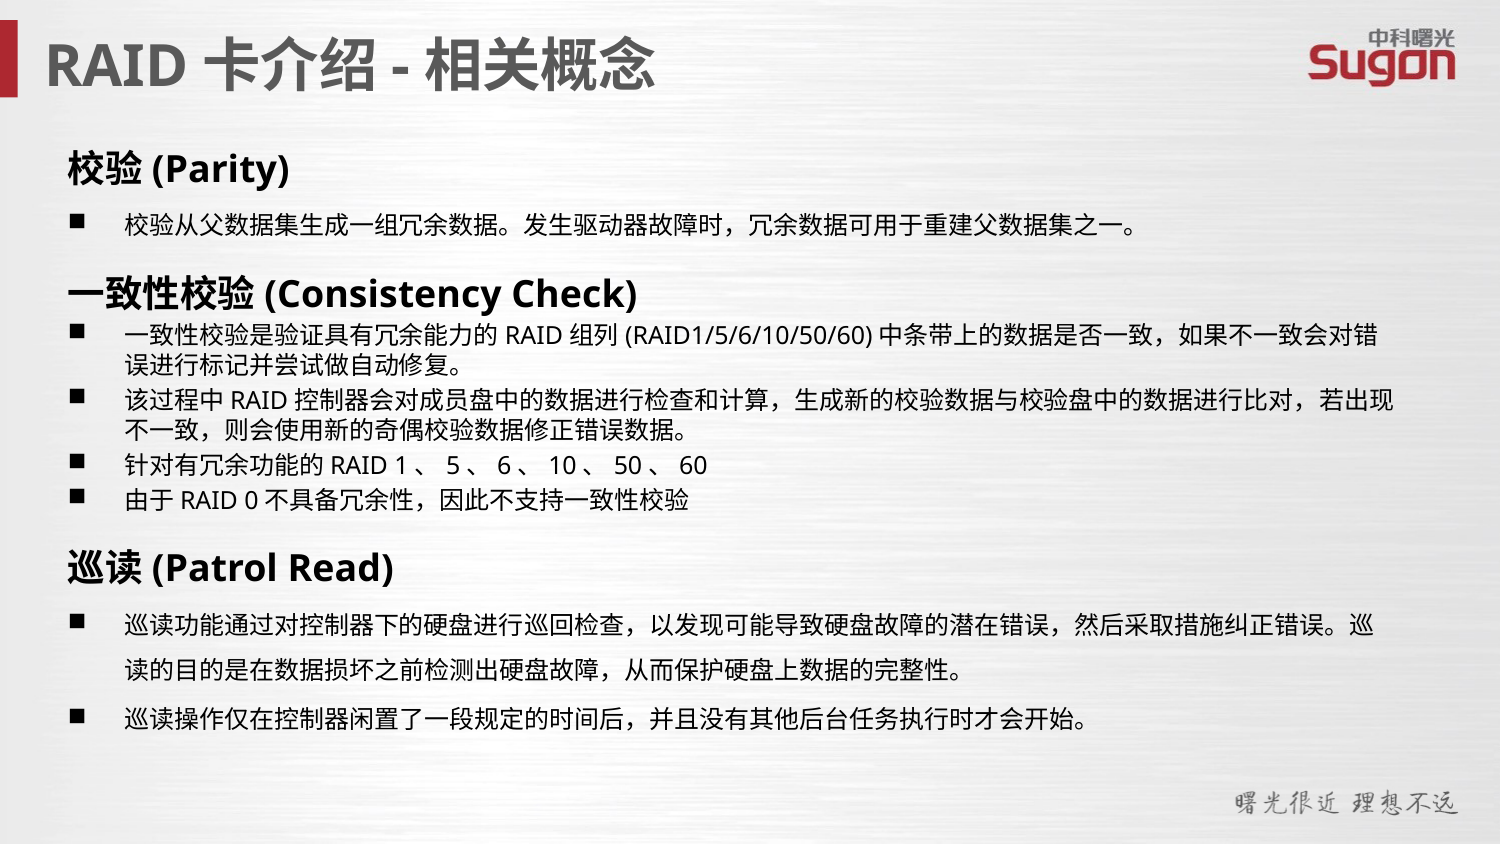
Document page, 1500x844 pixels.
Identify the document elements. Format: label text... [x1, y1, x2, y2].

picture [0, 0, 1500, 844]
text_box 校验(Parity) 校验从父数据集生成一组冗余数据。发生驱动器故障时，冗余数据可用于重建父数据集之一。 一致性校验(Consistency Check) 一致性校验是验证具有冗余能力的RAID组列(RAID1/5/6/10/50/60)中条带上的数据是否一致，如果不一致会对错误进行标记并尝试做自动修复。 该过程中RAID控制器会对成员盘中的数据进行检查和计算，生成新的校验数据与校验盘中的数据进行比对，若出现不一致，则会使用新的奇偶校验数据修正错误数据。 针对有冗余功能的RAID 1、5、6、10、50、60 由于RAID 0不具备冗余性，因此不支持一致性校验 巡读(Patrol Read) 巡读功能通过对控制器下的硬盘进行巡回检查，以发现可能导致硬盘故障的潜在错误，然后采取措施纠正错误。巡读的目的是在数据损坏之前检测出硬盘故障，从而保护硬盘上数据的完整性。 巡读操作仅在控制器闲置了一段规定的时间后，并且没有其他后台任务执行时才会开始。 [53, 114, 1412, 800]
list RAID卡介绍-相关概念 [29, 20, 1247, 103]
